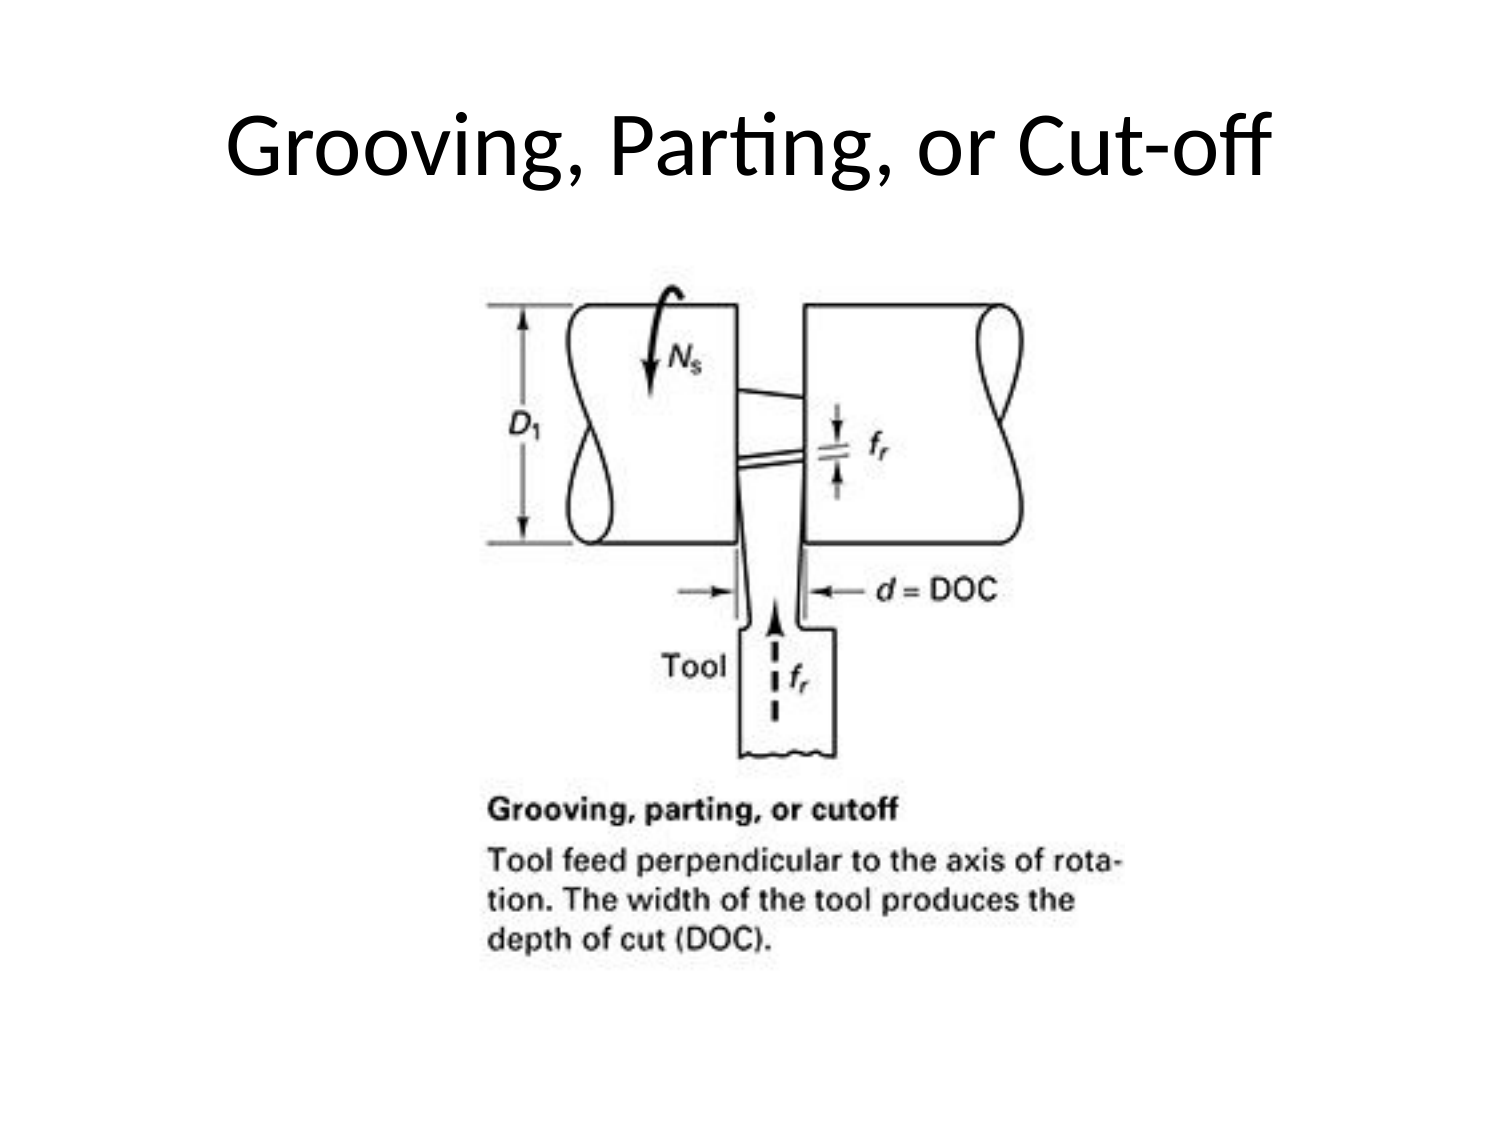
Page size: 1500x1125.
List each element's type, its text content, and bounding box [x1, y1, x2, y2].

title Grooving, Parting, or Cut-off [75, 45, 1425, 233]
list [424, 237, 1126, 1057]
